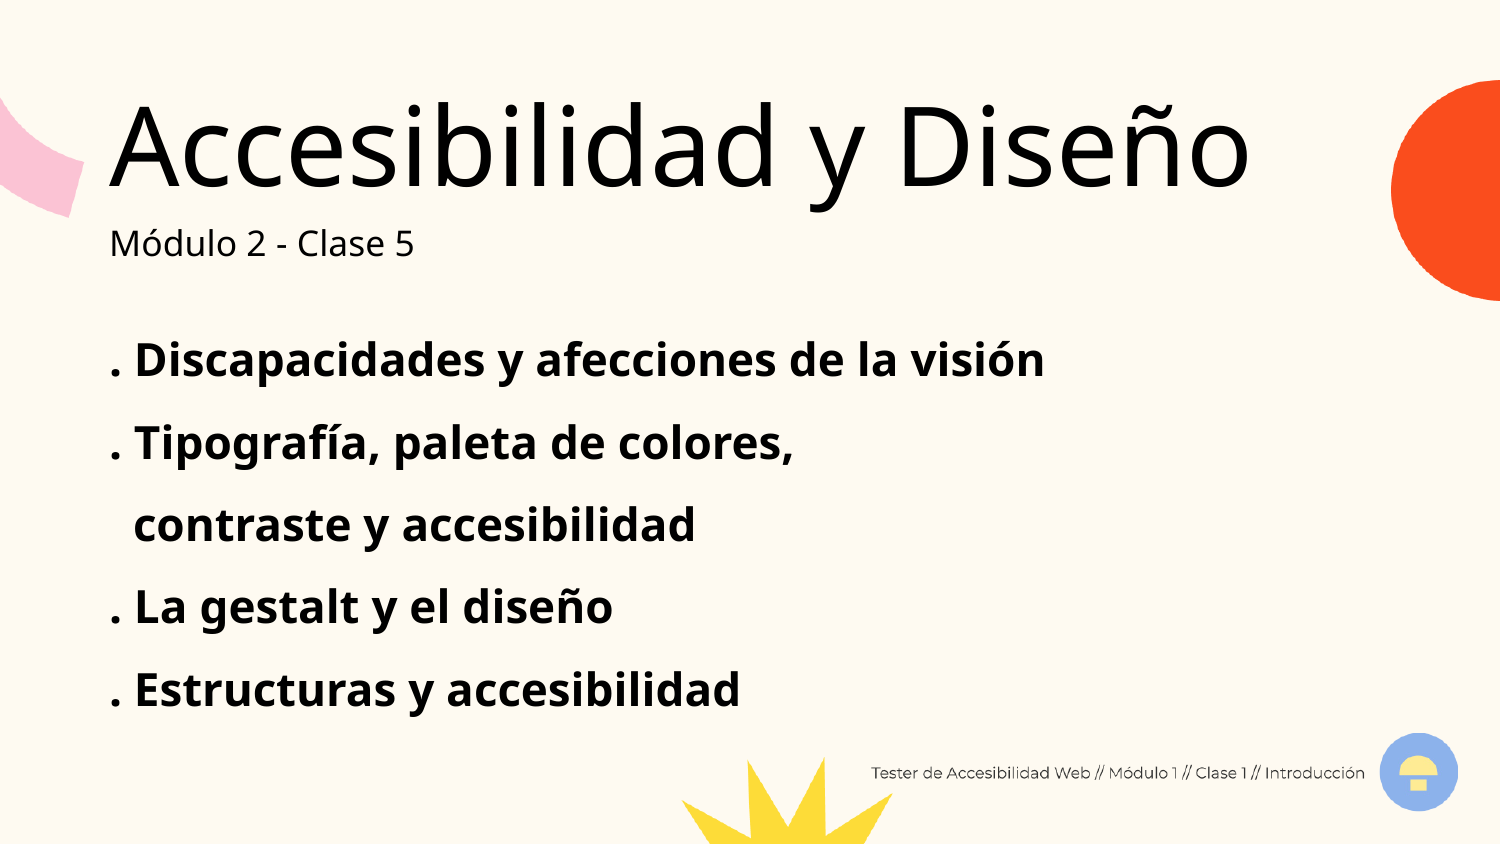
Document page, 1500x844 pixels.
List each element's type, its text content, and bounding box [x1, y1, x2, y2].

text_box Módulo 2 - Clase 5 [94, 205, 980, 279]
text_box . Discapacidades y afecciones de la visión . Tipografía, paleta de colores, contraste y accesibilidad . La gestalt y el diseño . Estructuras y accesibilidad [94, 288, 1476, 698]
text_box Accesibilidad y Diseño [94, 61, 1444, 224]
picture [0, 0, 1500, 844]
